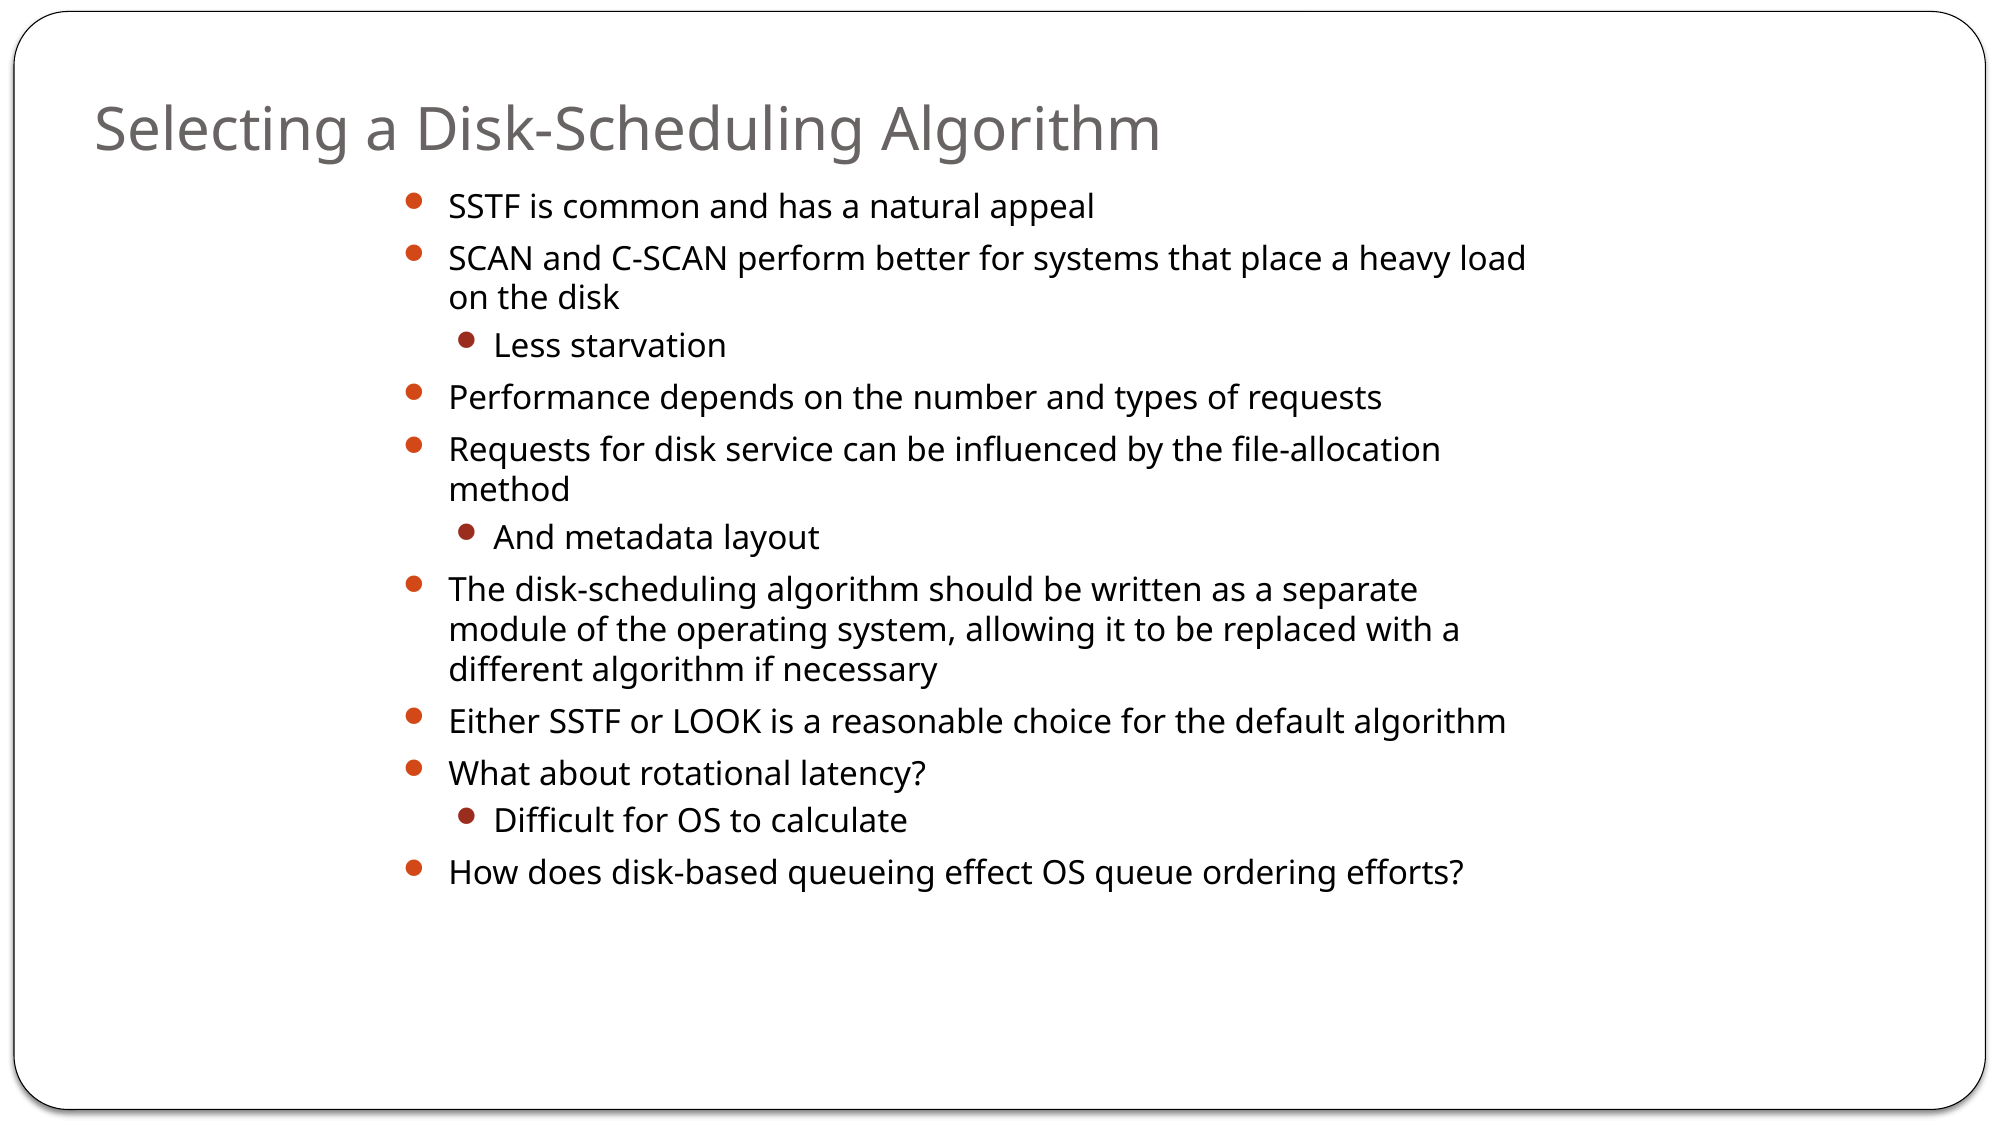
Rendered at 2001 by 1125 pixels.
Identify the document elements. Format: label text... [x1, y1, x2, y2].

list SSTF is common and has a natural appeal SCAN and C-SCAN perform better for systems that place a heavy load on the disk Less starvation Performance depends on the number and types of requests Requests for disk service can be influenced by the file-allocation method And metadata layout The disk-scheduling algorithm should be written as a separate module of the operating system, allowing it to be replaced with a different algorithm if necessary Either SSTF or LOOK is a reasonable choice for the default algorithm What about rotational latency? Difficult for OS to calculate How does disk-based queueing effect OS queue ordering efforts? [388, 177, 1553, 921]
title Selecting a Disk-Scheduling Algorithm [79, 82, 1345, 178]
